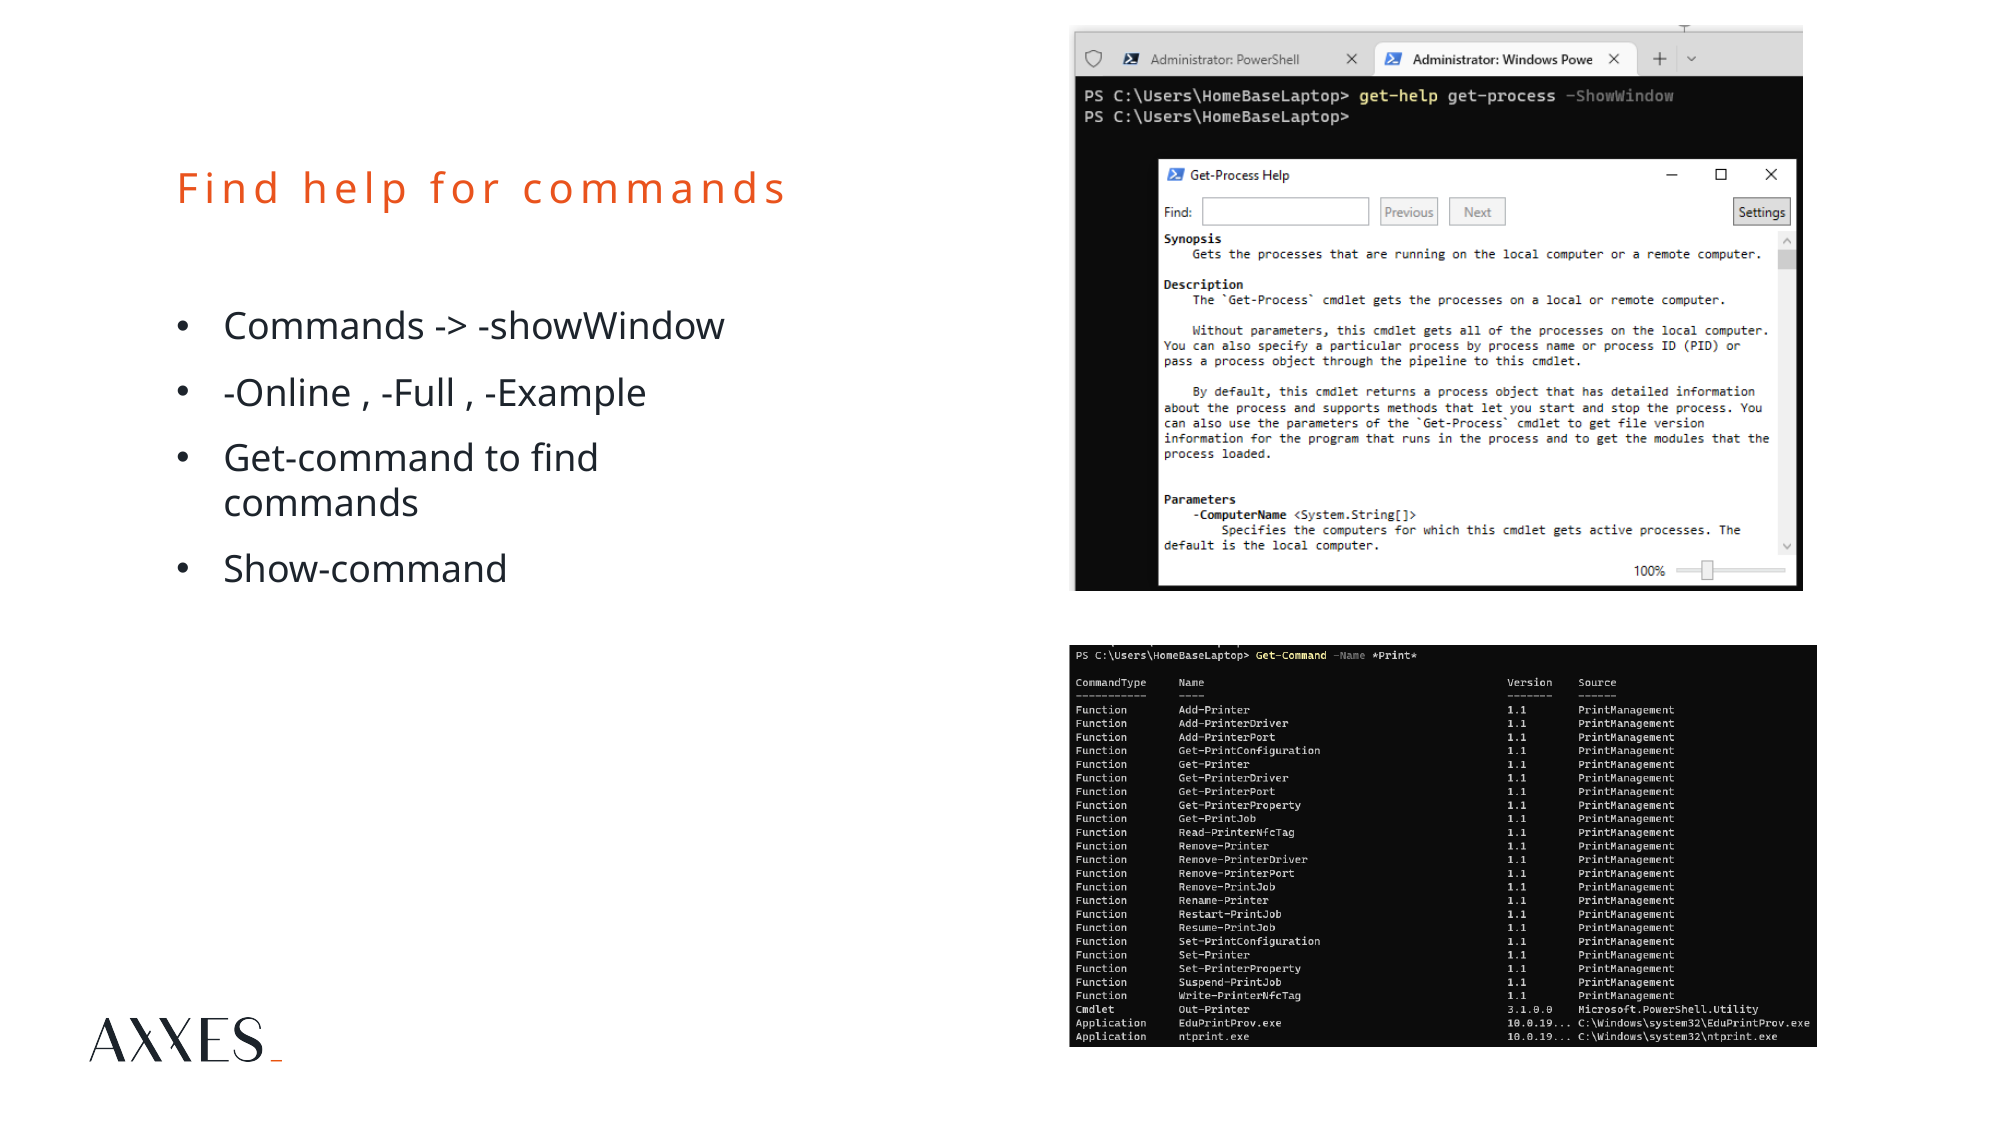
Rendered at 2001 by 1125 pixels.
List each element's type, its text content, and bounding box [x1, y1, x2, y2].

list Commands -> -showWindow -Online , -Full , -Example Get-command to find commands Show-command [161, 295, 807, 830]
picture [1069, 645, 1817, 1047]
title Find help for commands [161, 147, 807, 220]
picture [89, 1017, 282, 1062]
picture [1069, 25, 1803, 591]
